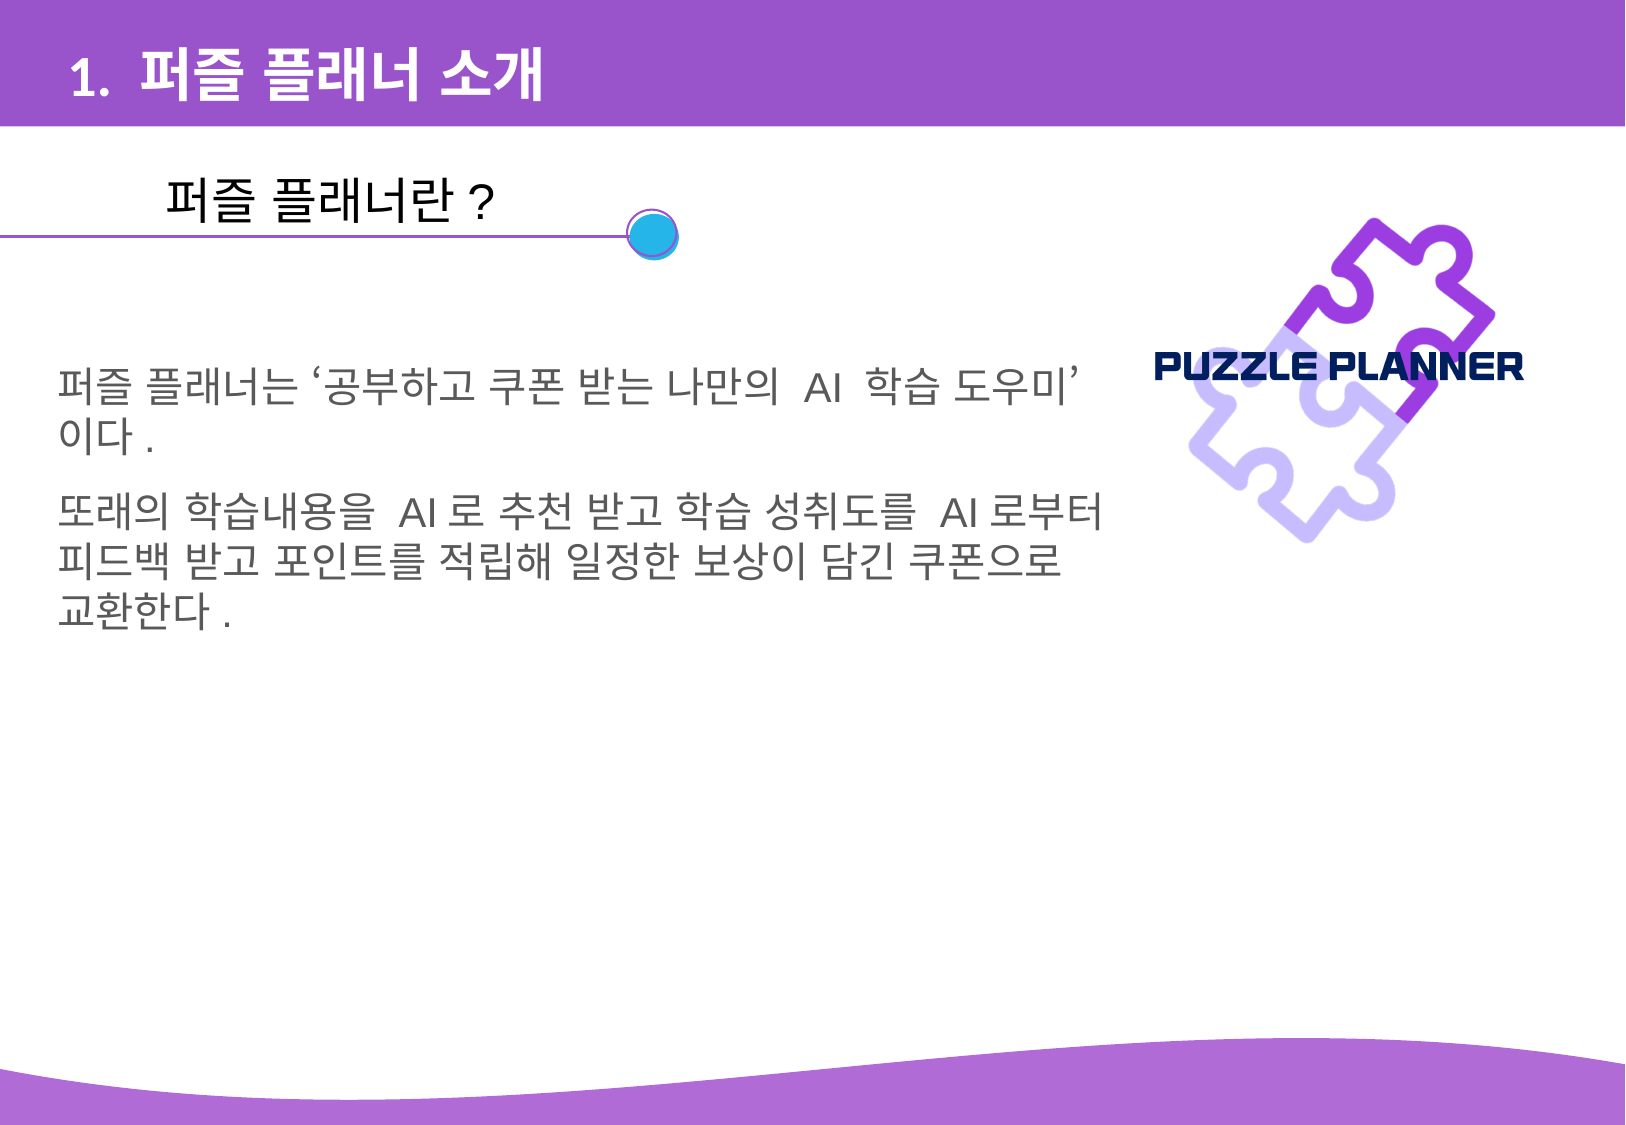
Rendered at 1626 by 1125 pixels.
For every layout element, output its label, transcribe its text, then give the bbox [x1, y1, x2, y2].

picture [1132, 200, 1545, 561]
text_box 퍼즐 플래너는 ‘공부하고 쿠폰 받는 나만의 AI 학습 도우미’ 이다. 또래의 학습내용을 AI로 추천 받고 학습 성취도를 AI로부터 피드백 받고 포인트를 적립해 일정한 보상이 담긴 쿠폰으로 교환한다. [42, 352, 1138, 768]
text_box 1. 퍼즐 플래너 소개 [52, 30, 562, 116]
text_box [631, 225, 680, 262]
text_box [626, 208, 678, 258]
text_box 퍼즐 플래너란? [124, 162, 679, 236]
text_box [0, 125, 1625, 1098]
text_box [0, 1037, 1625, 1125]
text_box [0, 0, 1625, 125]
